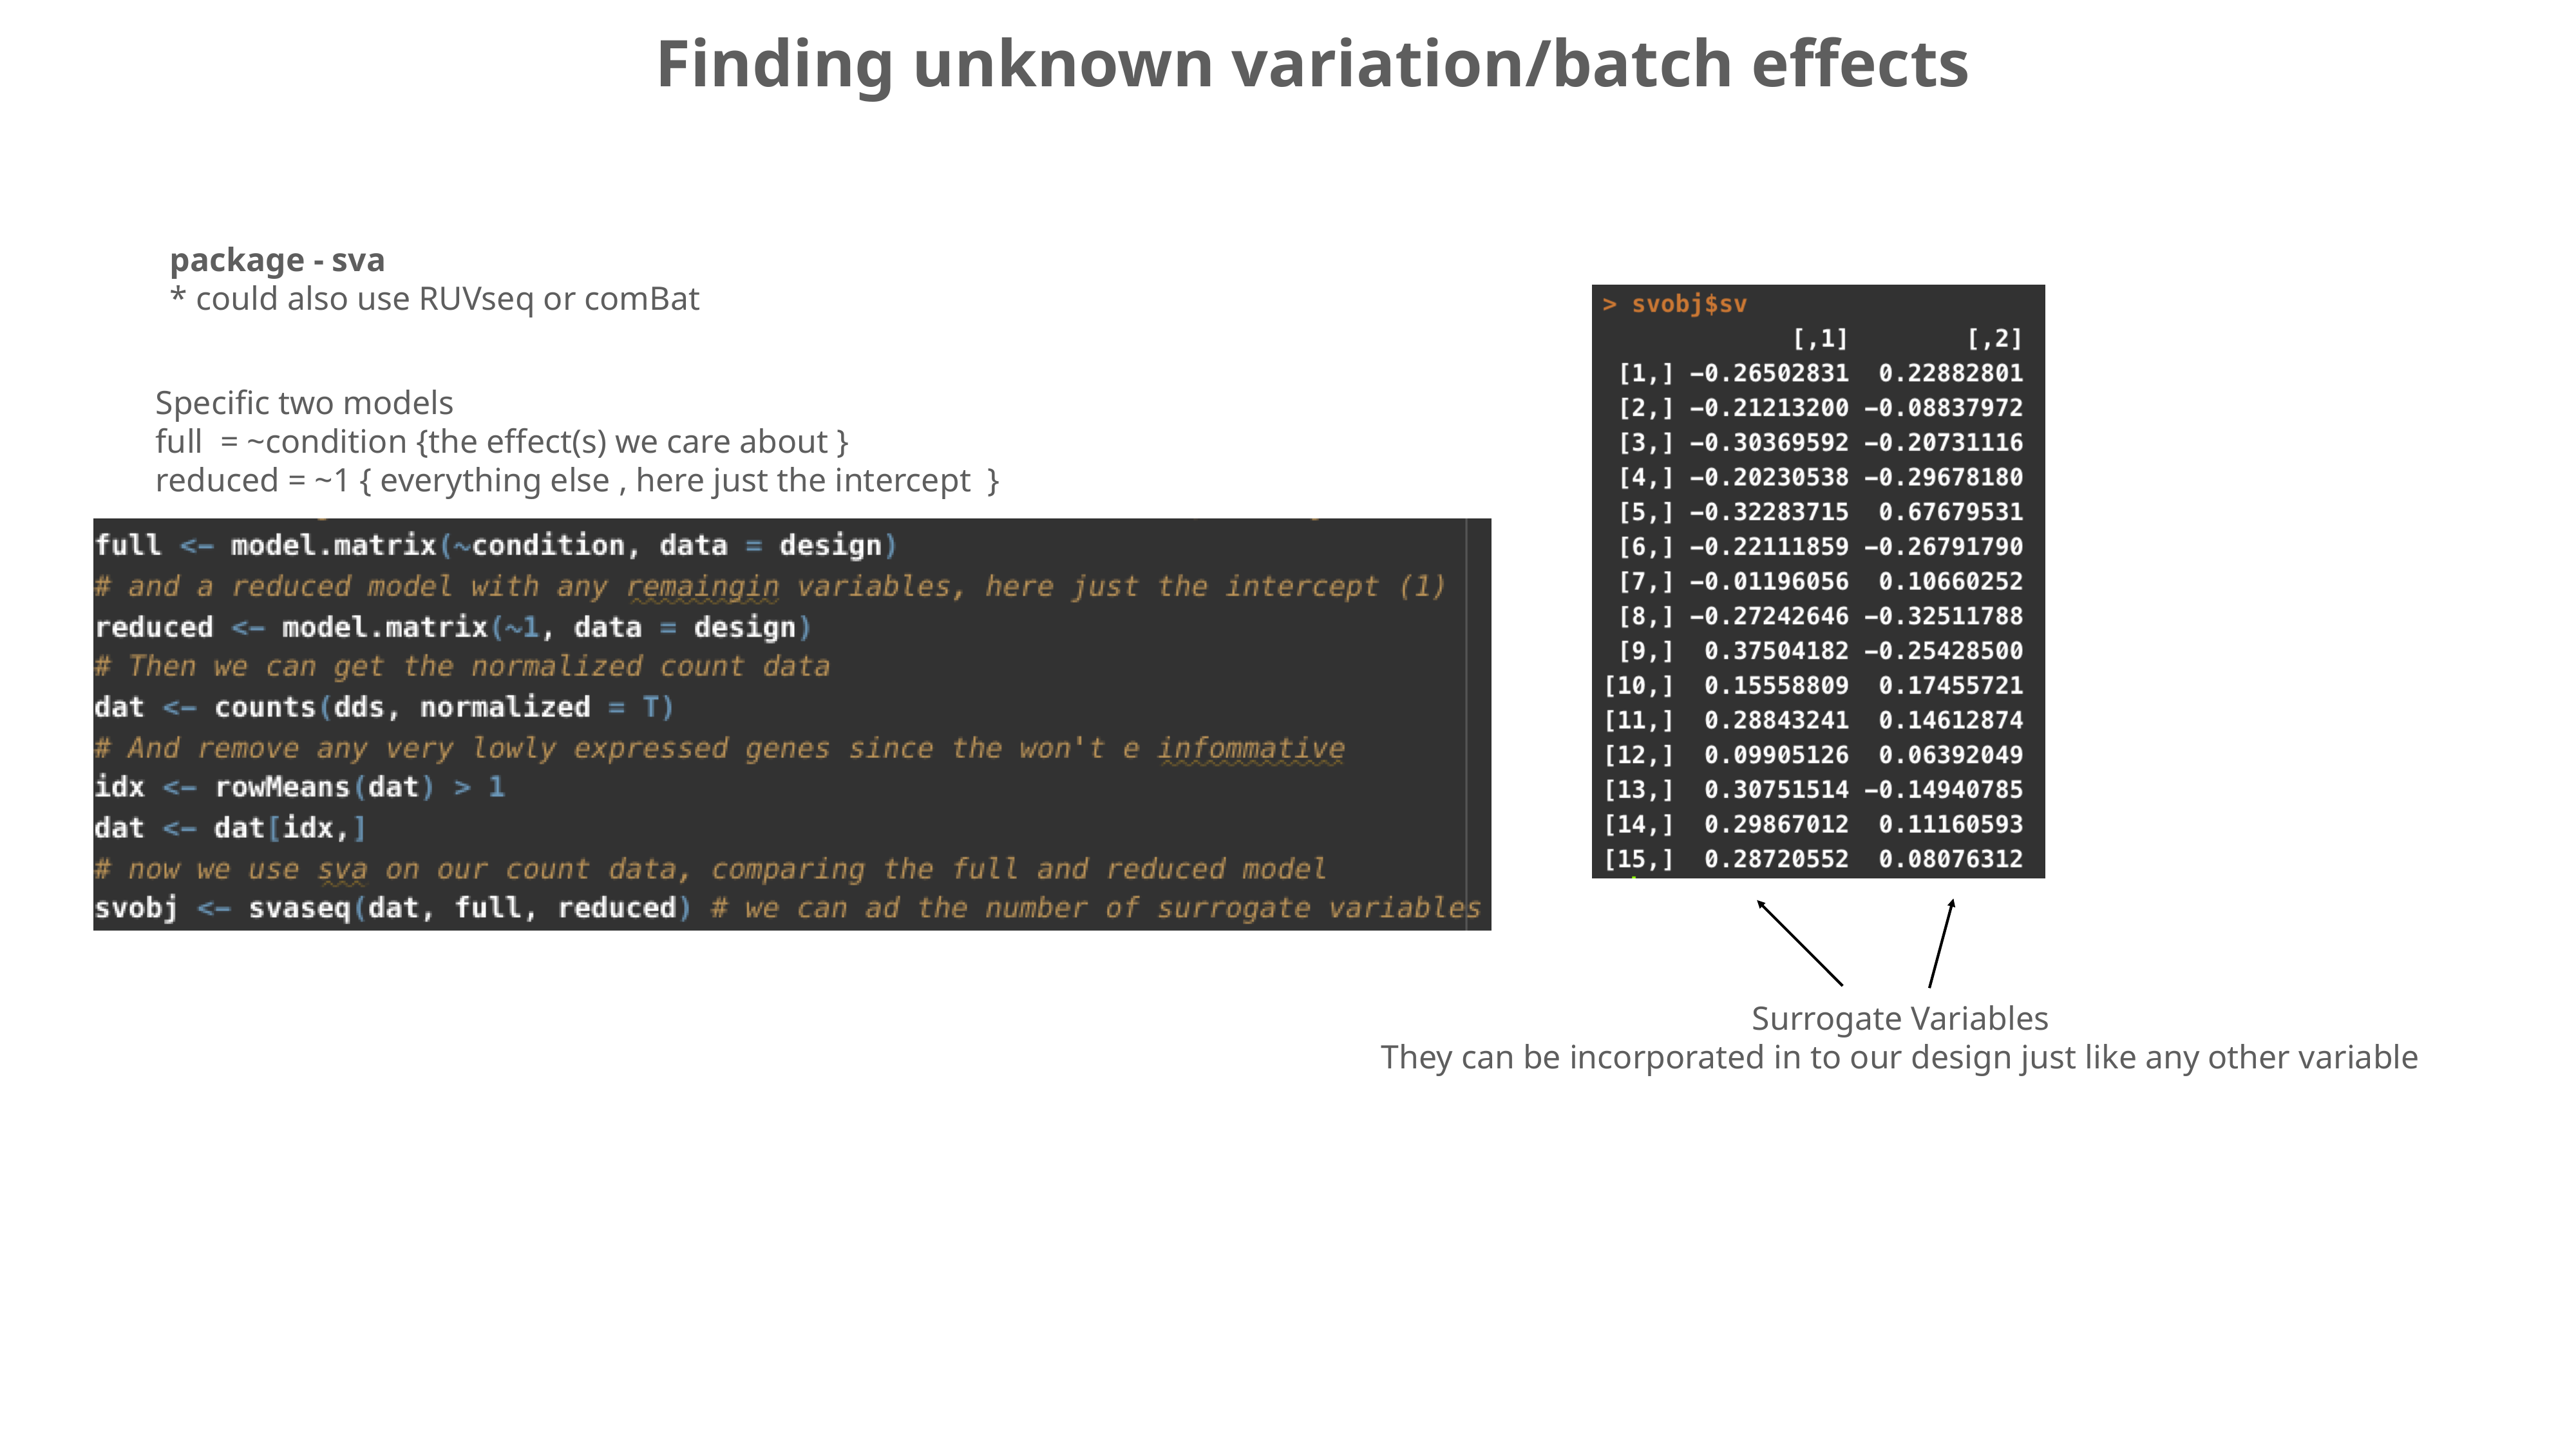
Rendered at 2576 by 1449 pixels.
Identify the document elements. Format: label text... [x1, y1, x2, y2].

text_box Finding unknown variation/batch effects [650, 17, 1977, 105]
text_box Surrogate Variables They can be incorporated in to our design just like any other variable [1376, 992, 2426, 1081]
text_box [1929, 898, 1956, 989]
text_box package - sva * could also use RUVseq or comBat [164, 233, 706, 322]
text_box [1757, 900, 1843, 986]
picture [1592, 285, 2046, 879]
text_box Specific two models full = ~condition {the effect(s) we care about } reduced = ~1 { everything else , here just the intercept } [150, 377, 1006, 504]
picture [93, 518, 1492, 931]
